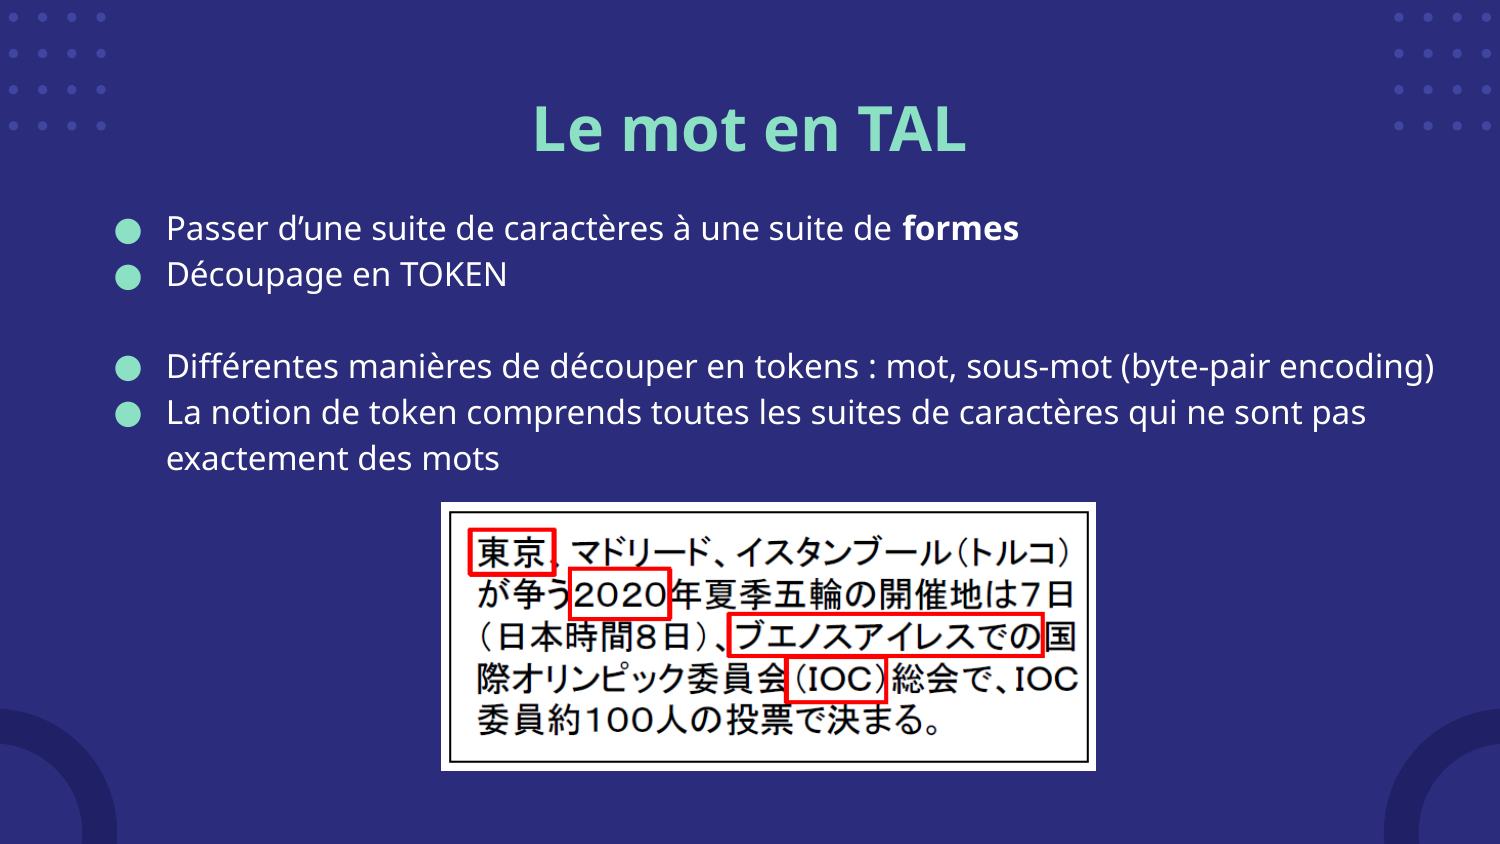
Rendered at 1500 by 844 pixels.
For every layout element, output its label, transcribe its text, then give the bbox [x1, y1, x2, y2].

title Le mot en TAL [118, 73, 1383, 168]
picture [440, 502, 1096, 771]
subtitle Passer d’une suite de caractères à une suite de formes Découpage en TOKEN Différentes manières de découper en tokens : mot, sous-mot (byte-pair encoding) La notion de token comprends toutes les suites de caractères qui ne sont pas exactement des mots [75, 186, 1461, 658]
